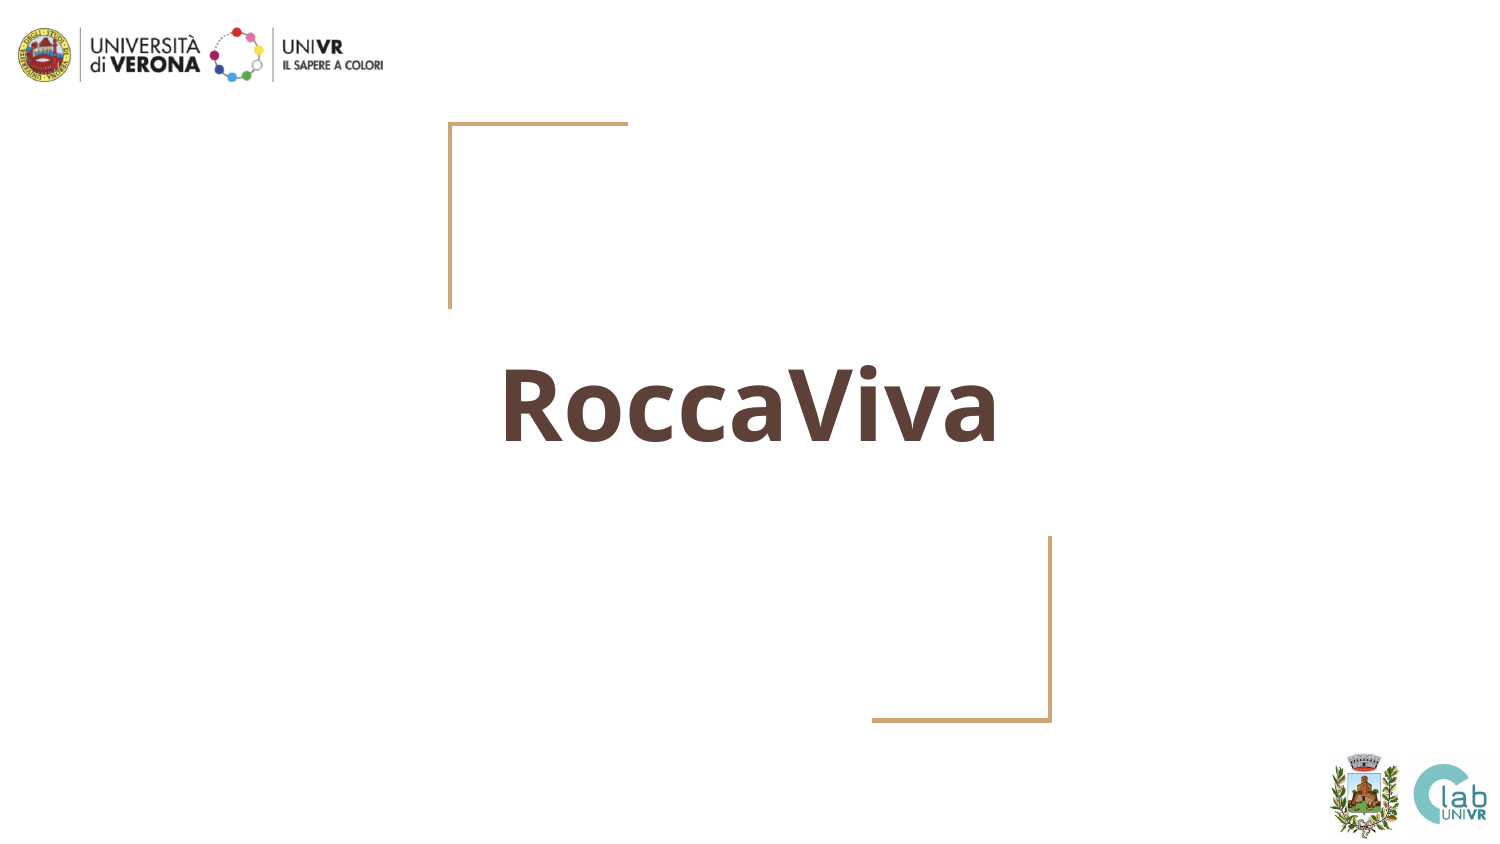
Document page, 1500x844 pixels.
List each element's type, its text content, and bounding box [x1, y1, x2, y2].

picture [10, 0, 396, 110]
picture [1329, 752, 1400, 839]
title RoccaViva [479, 367, 1021, 477]
picture [1409, 755, 1496, 836]
